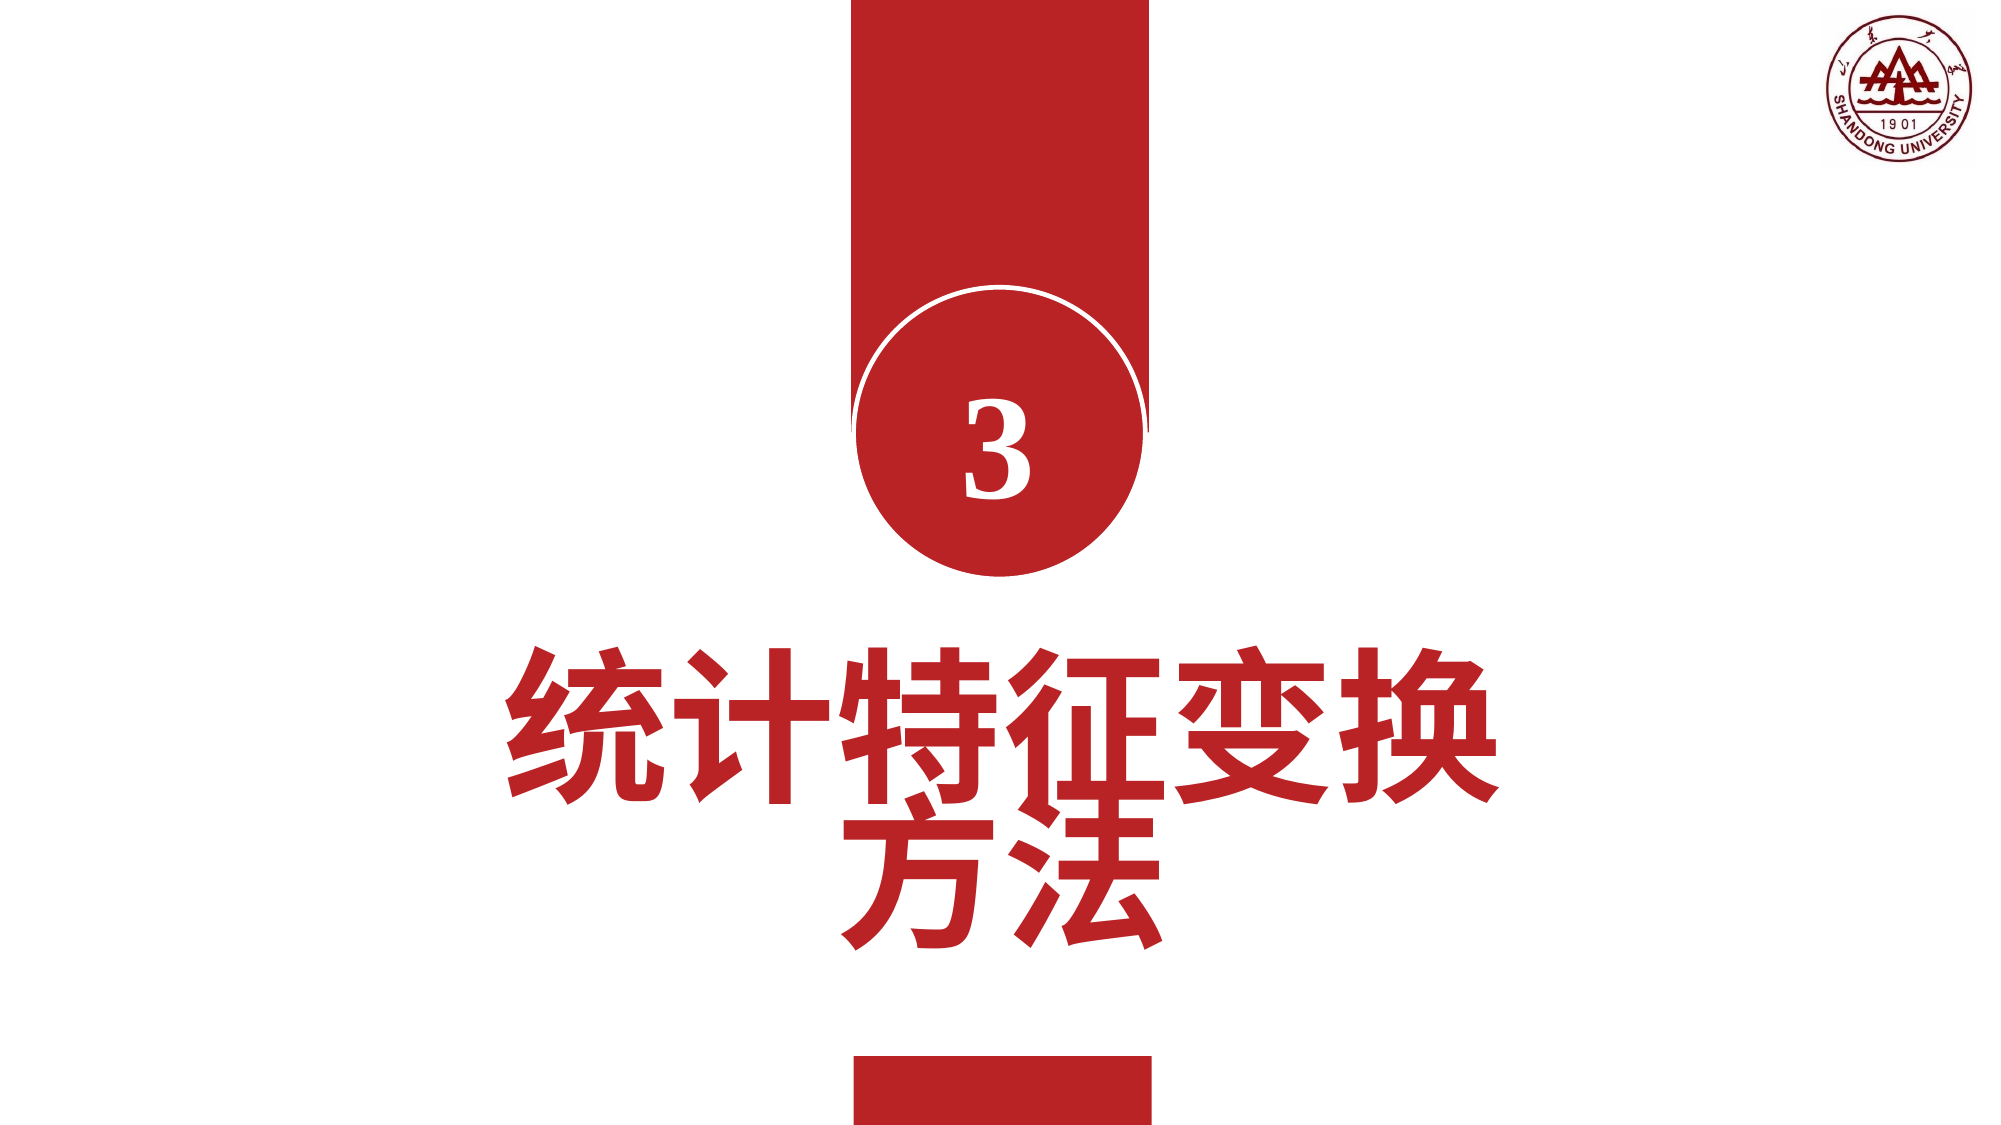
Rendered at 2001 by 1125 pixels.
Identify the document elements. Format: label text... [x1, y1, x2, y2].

text_box [884, 285, 1115, 340]
text_box [851, 347, 879, 520]
text_box [851, 1054, 1154, 1125]
text_box [849, 0, 1151, 434]
text_box [1117, 343, 1148, 523]
picture [1820, 9, 1977, 167]
text_box 统计特征变换方法 [448, 670, 1558, 977]
text_box [893, 536, 1106, 582]
text_box 3 [879, 340, 1117, 536]
